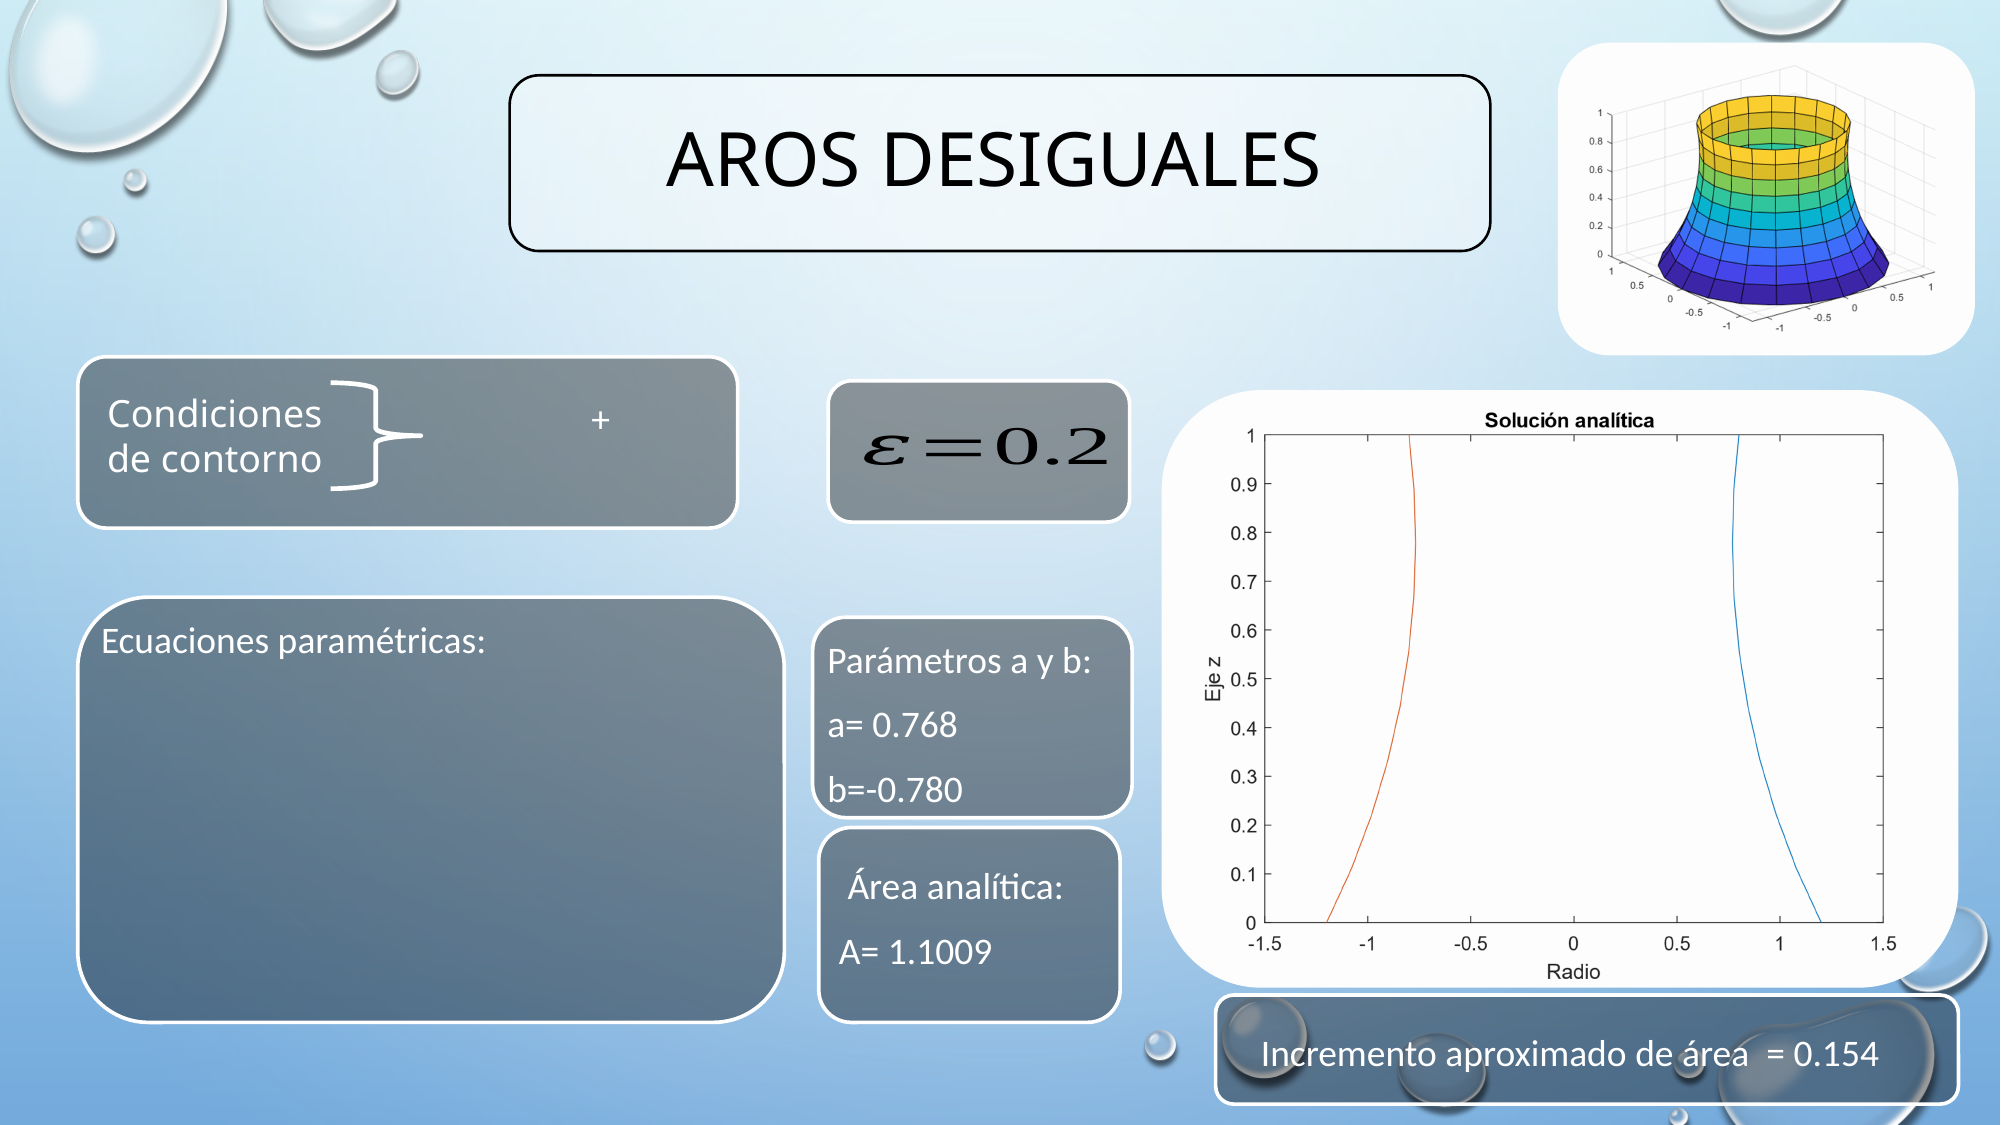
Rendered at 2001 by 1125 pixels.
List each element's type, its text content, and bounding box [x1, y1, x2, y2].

picture [0, 0, 2000, 1125]
text_box [816, 827, 1122, 1025]
title Aros desiguales [154, 31, 1855, 294]
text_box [46, 596, 785, 1023]
text_box [1213, 997, 1961, 1106]
text_box Incremento aproximado de área = 0.154 [1237, 1018, 1923, 1082]
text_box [77, 356, 1130, 531]
text_box Área analítica: A= 1.1009 [824, 851, 1155, 979]
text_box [812, 616, 1133, 818]
